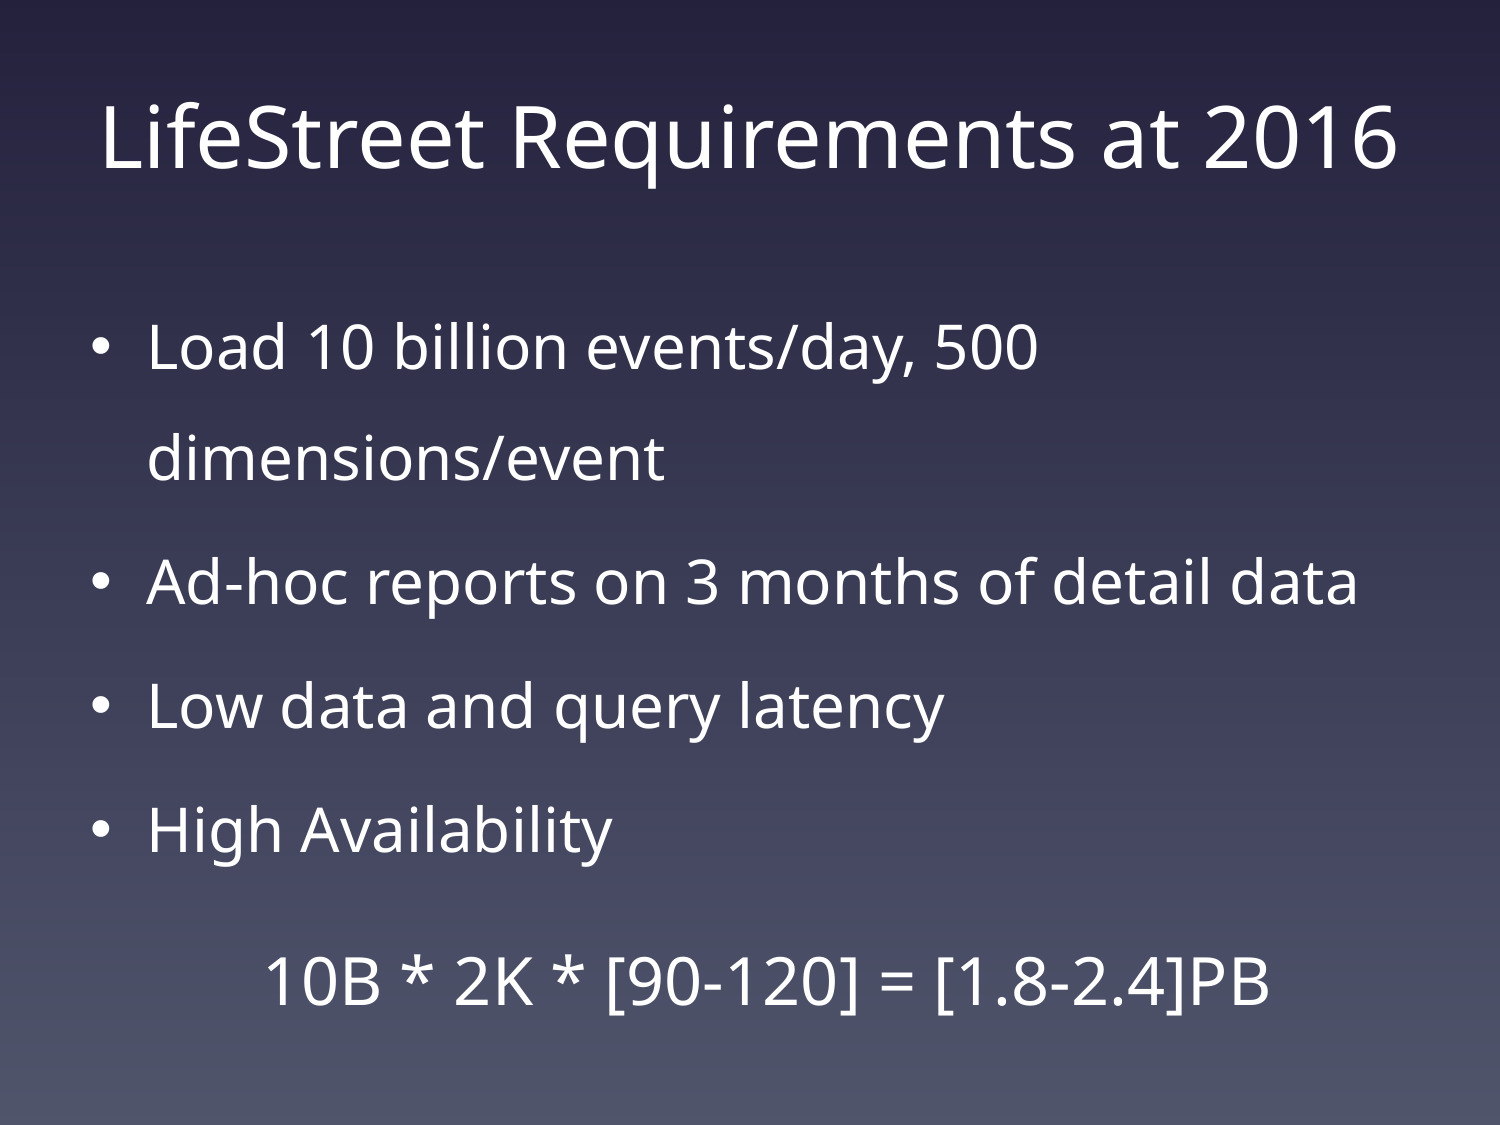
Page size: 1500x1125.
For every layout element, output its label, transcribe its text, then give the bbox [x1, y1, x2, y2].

text_box 10B * 2K * [90-120] = [1.8-2.4]PB [221, 931, 1315, 1027]
list Load 10 billion events/day, 500 dimensions/event Ad-hoc reports on 3 months of detail data Low data and query latency High Availability [75, 262, 1425, 885]
title LifeStreet Requirements at 2016 [75, 75, 1425, 262]
